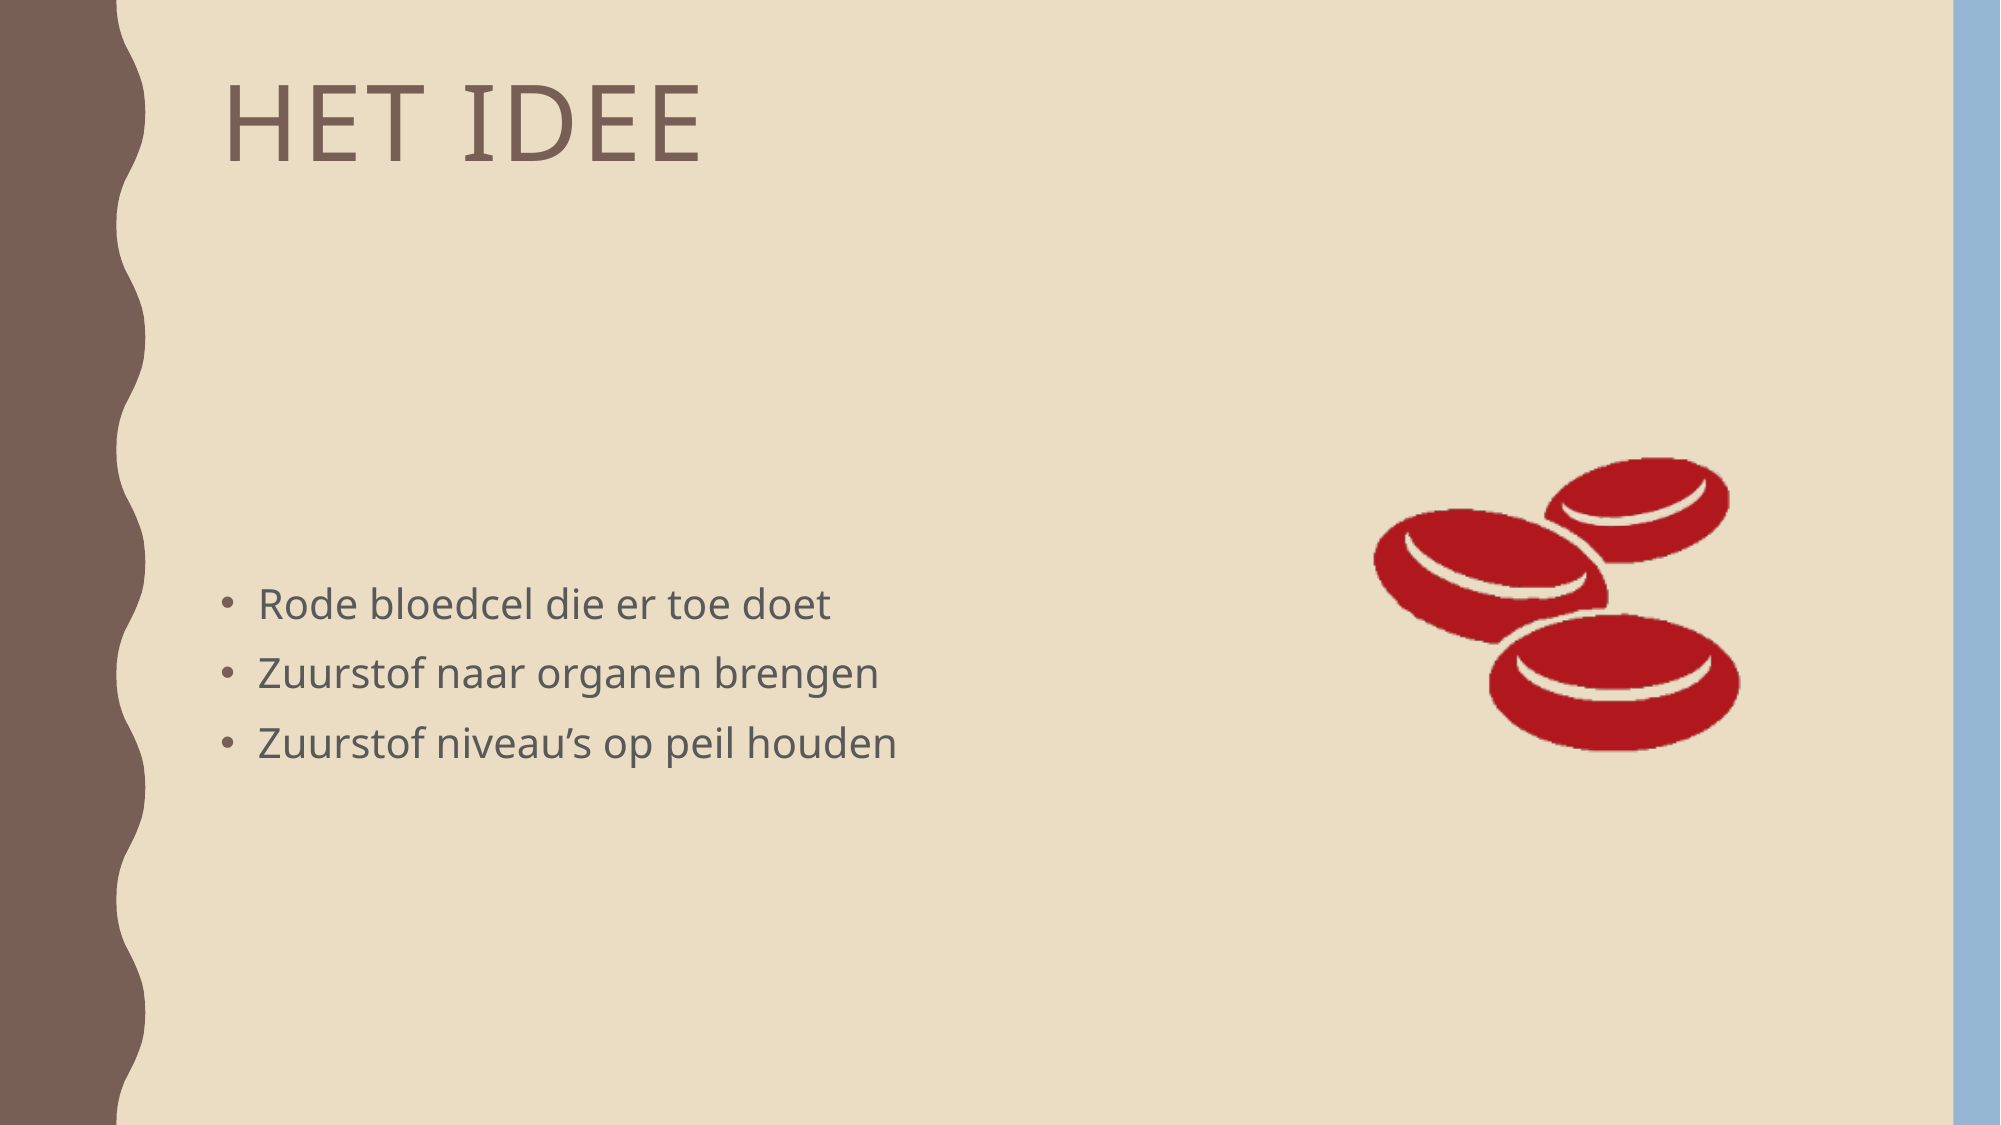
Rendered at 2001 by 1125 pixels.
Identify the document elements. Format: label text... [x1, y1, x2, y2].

title Het idee [205, 62, 1875, 308]
list Rode bloedcel die er toe doet Zuurstof naar organen brengen Zuurstof niveau’s op peil houden [205, 375, 1875, 965]
picture [1290, 374, 1838, 824]
